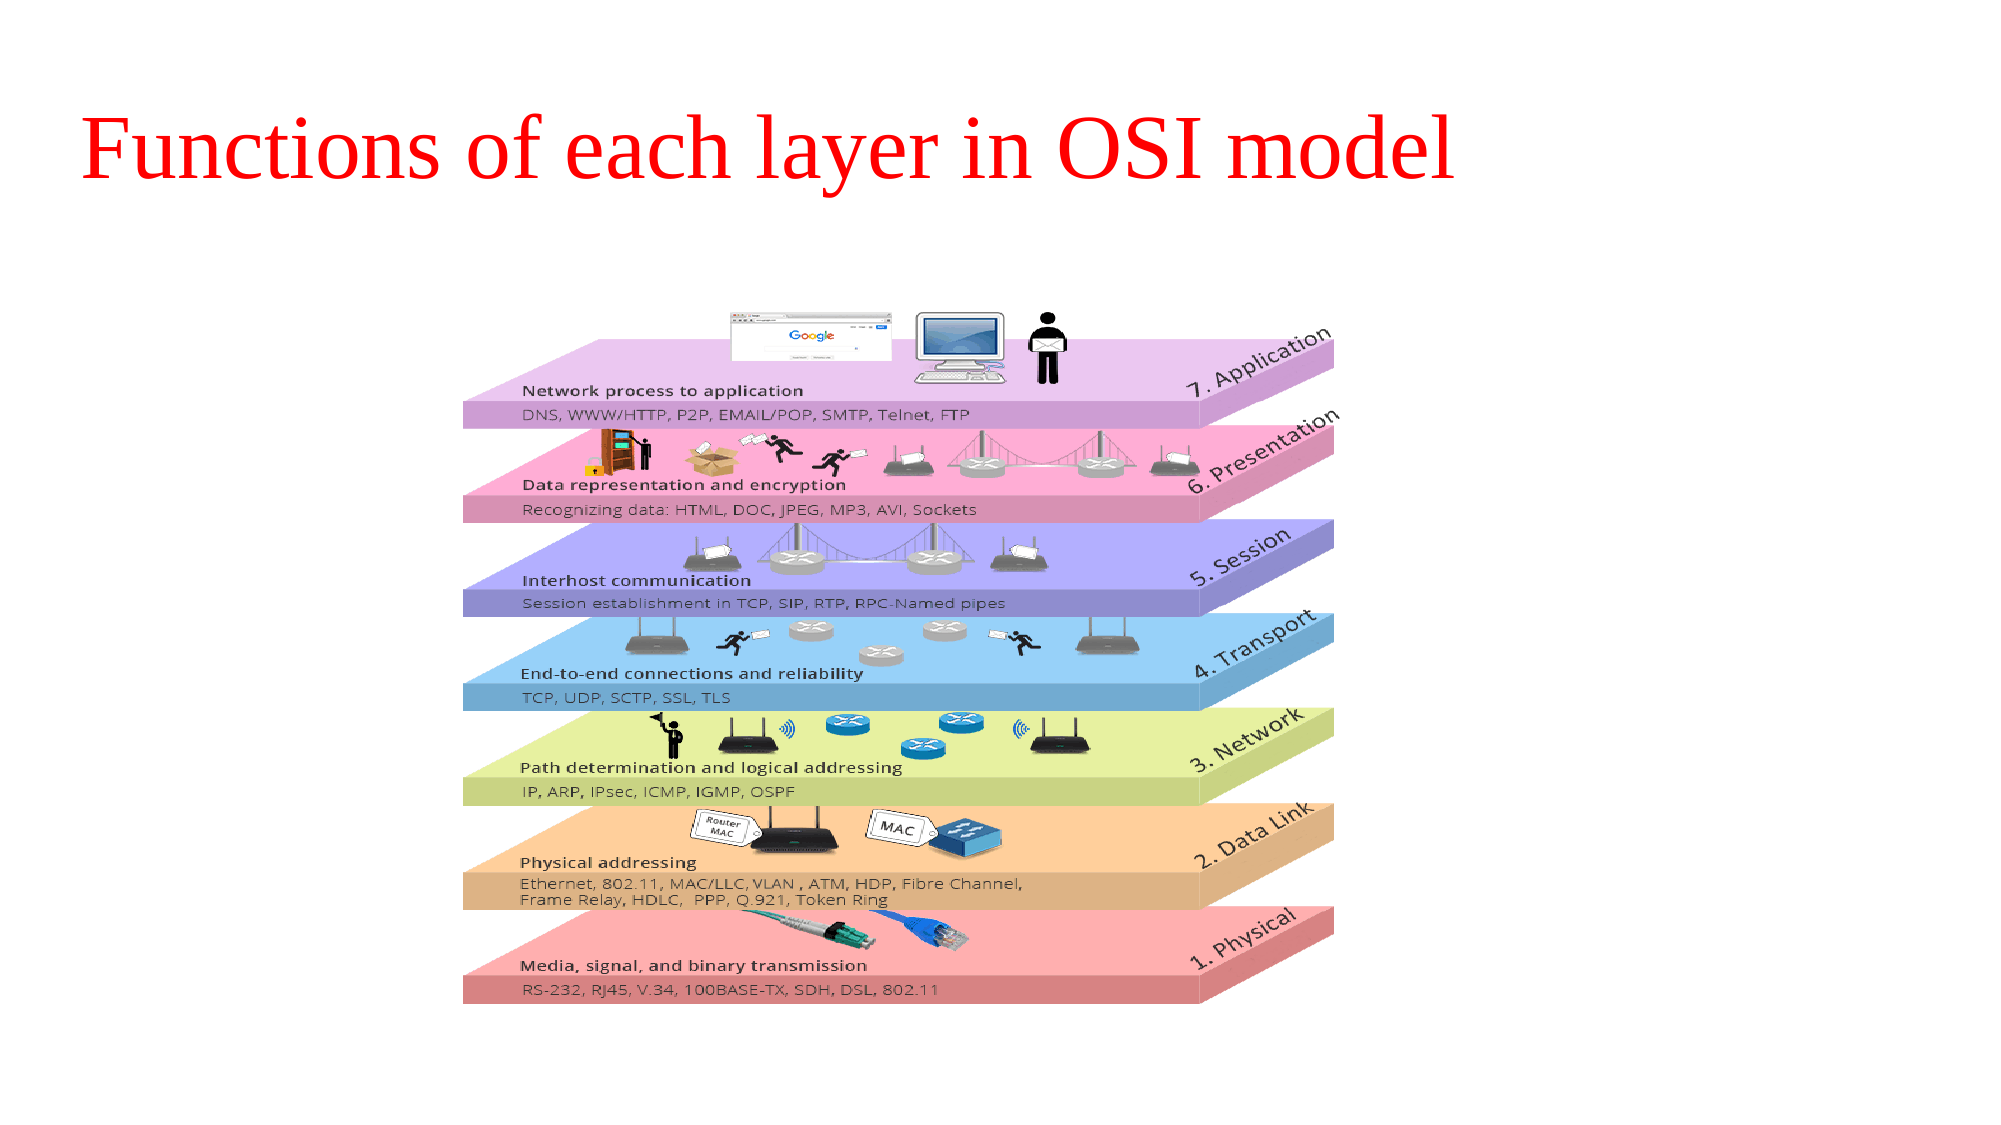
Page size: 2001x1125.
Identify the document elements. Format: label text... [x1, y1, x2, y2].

title Functions of each layer in OSI model [65, 40, 1791, 258]
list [447, 299, 1351, 1014]
